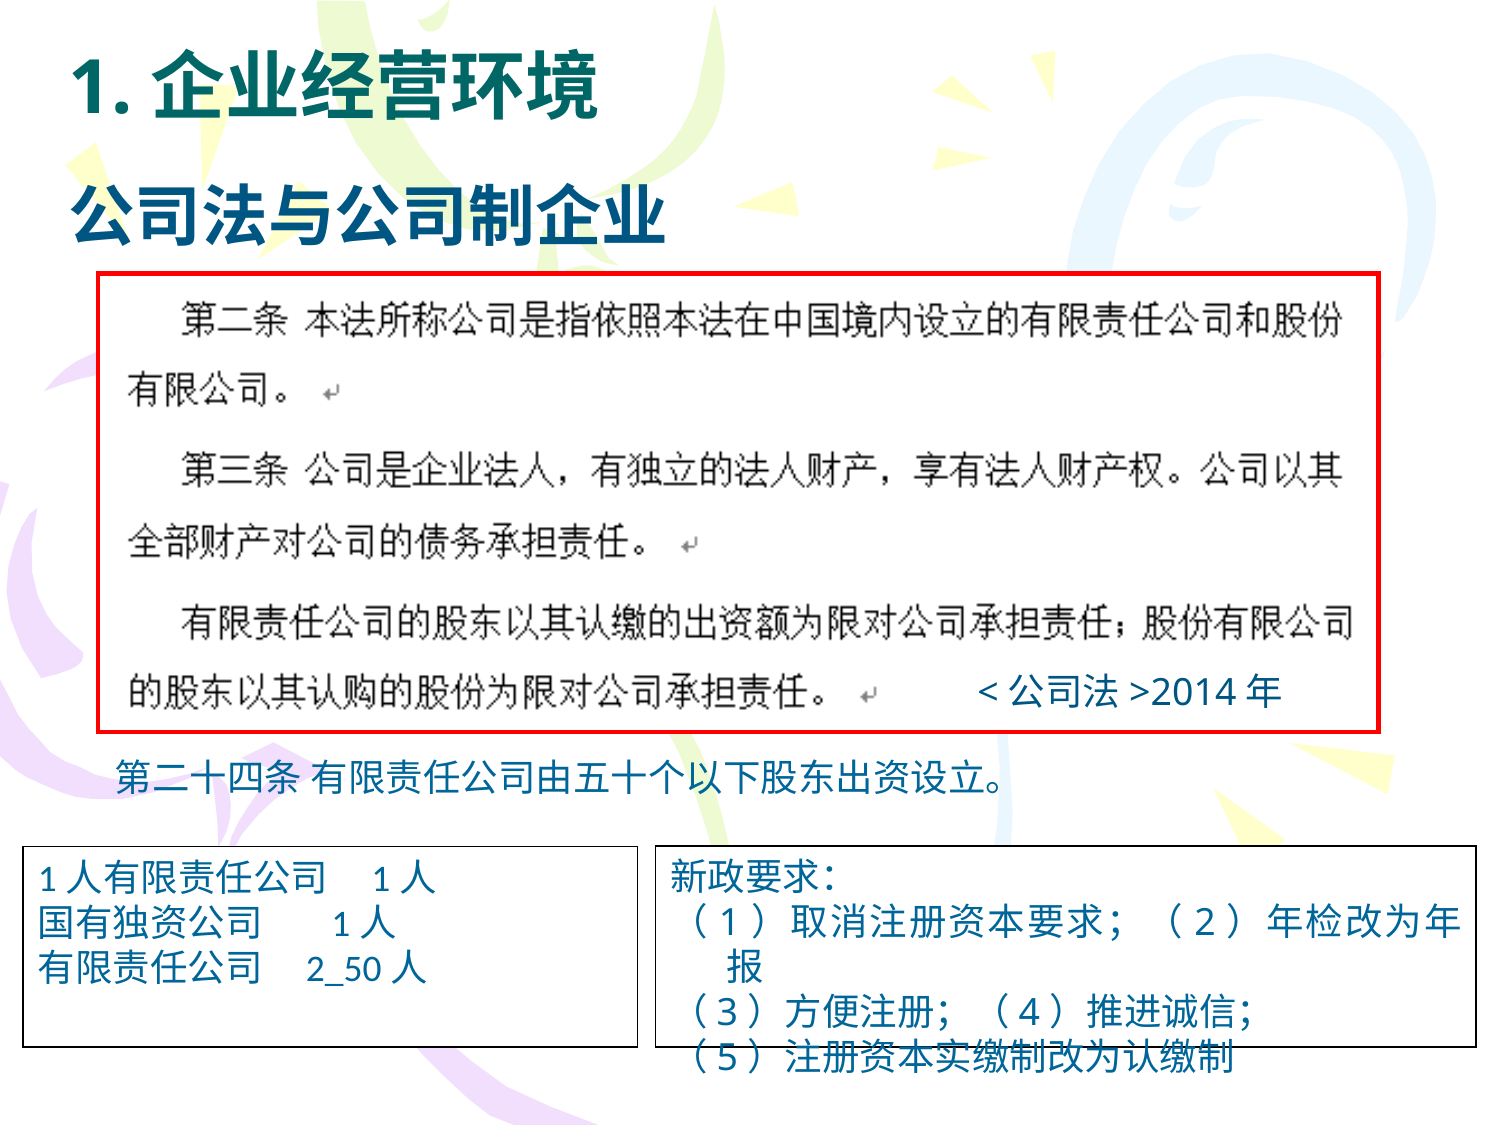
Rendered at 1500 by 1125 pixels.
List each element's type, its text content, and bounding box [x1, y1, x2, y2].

text_box 1人有限责任公司 1人 国有独资公司 1人 有限责任公司 2_50人 [23, 846, 638, 1048]
text_box 新政要求： （1）取消注册资本要求；（2）年检改为年报 （3）方便注册；（4）推进诚信； （5）注册资本实缴制改为认缴制 [655, 846, 1477, 1047]
slide_number [1074, 1047, 1426, 1100]
subtitle 公司法与公司制企业 [53, 175, 1500, 256]
text_box 第二十四条 有限责任公司由五十个以下股东出资设立。 [100, 746, 1376, 807]
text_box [100, 275, 1377, 731]
title 1.企业经营环境 [52, 18, 1442, 138]
